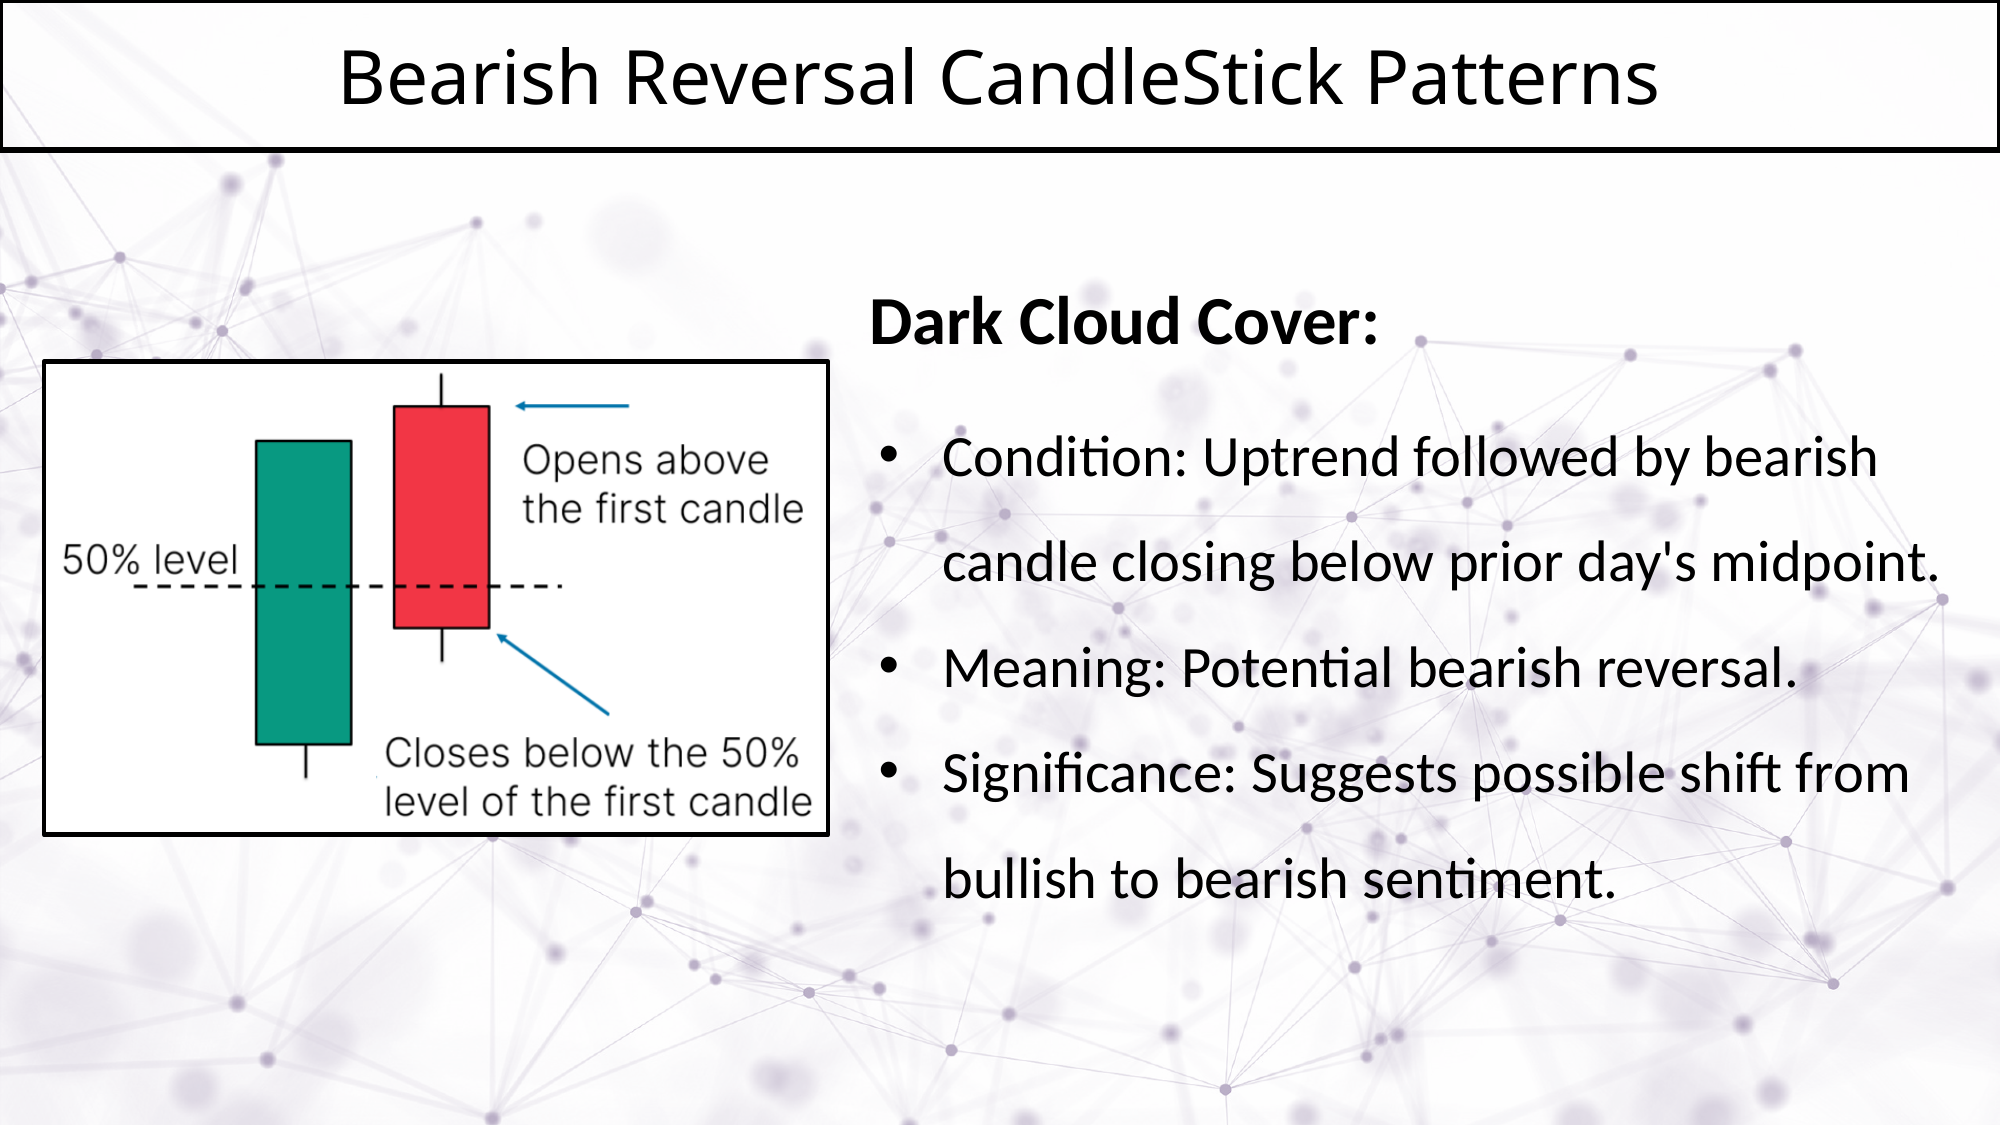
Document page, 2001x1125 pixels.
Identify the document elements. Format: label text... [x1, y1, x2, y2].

list Dark Cloud Cover: Condition: Uptrend followed by bearish candle closing below prior day's midpoint. Meaning: Potential bearish reversal. Significance: Suggests possible shift from bullish to bearish sentiment. [854, 227, 1968, 1001]
title Bearish Reversal CandleStick Patterns [0, 0, 2000, 150]
picture [46, 363, 826, 833]
